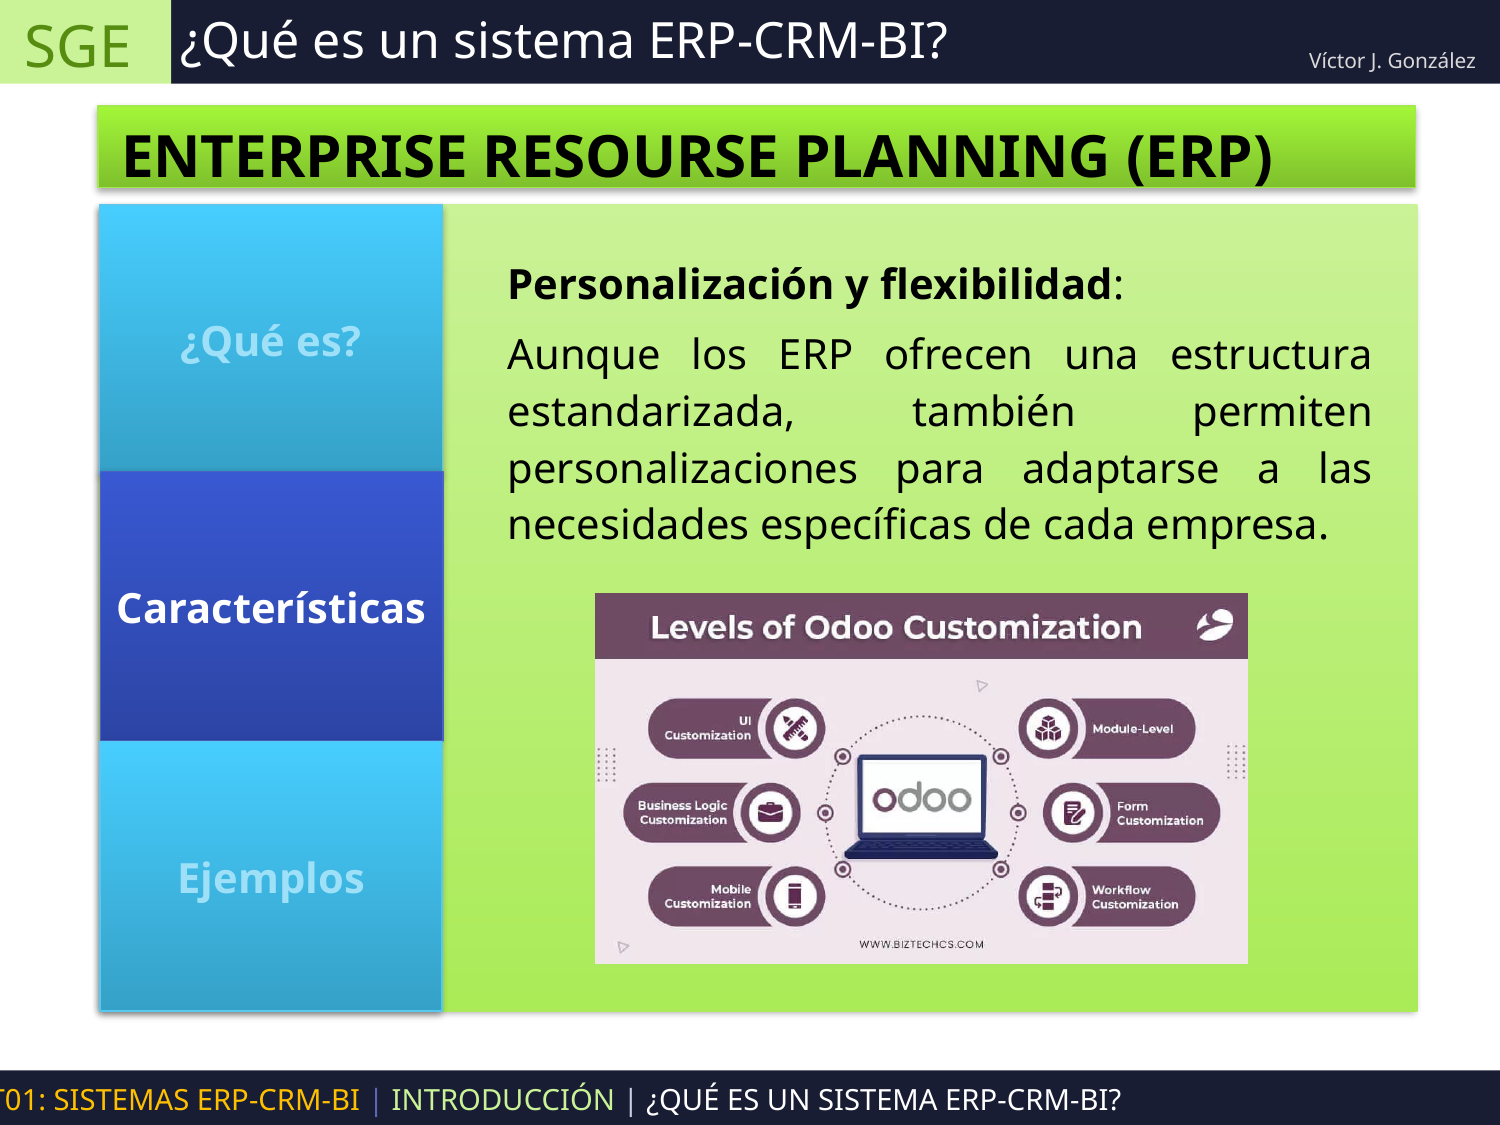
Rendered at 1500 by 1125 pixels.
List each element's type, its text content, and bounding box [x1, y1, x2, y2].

text_box ¿Qué es un sistema ERP-CRM-BI? [165, 1, 963, 76]
picture [595, 592, 1248, 965]
text_box [1353, 105, 1416, 188]
text_box Víctor J. González [1294, 40, 1491, 80]
text_box ENTERPRISE RESOURSE PLANNING (ERP) [106, 101, 1353, 197]
text_box UT01: SISTEMAS ERP-CRM-BI | INTRODUCCIÓN | ¿QUÉ ES UN SISTEMA ERP-CRM-BI? [0, 1073, 1137, 1124]
text_box [97, 105, 106, 188]
text_box Características [100, 471, 444, 742]
text_box [444, 204, 1418, 1012]
text_box [173, 0, 1500, 86]
text_box Personalización y flexibilidad: Aunque los ERP ofrecen una estructura estandarizada, también permiten personalizaciones para adaptarse a las necesidades específicas de cada empresa. [492, 243, 1388, 556]
text_box [0, 0, 173, 86]
text_box [0, 1068, 1500, 1125]
text_box ¿Qué es? [99, 204, 443, 470]
text_box SGE [10, 1, 147, 86]
text_box Ejemplos [99, 741, 443, 1012]
